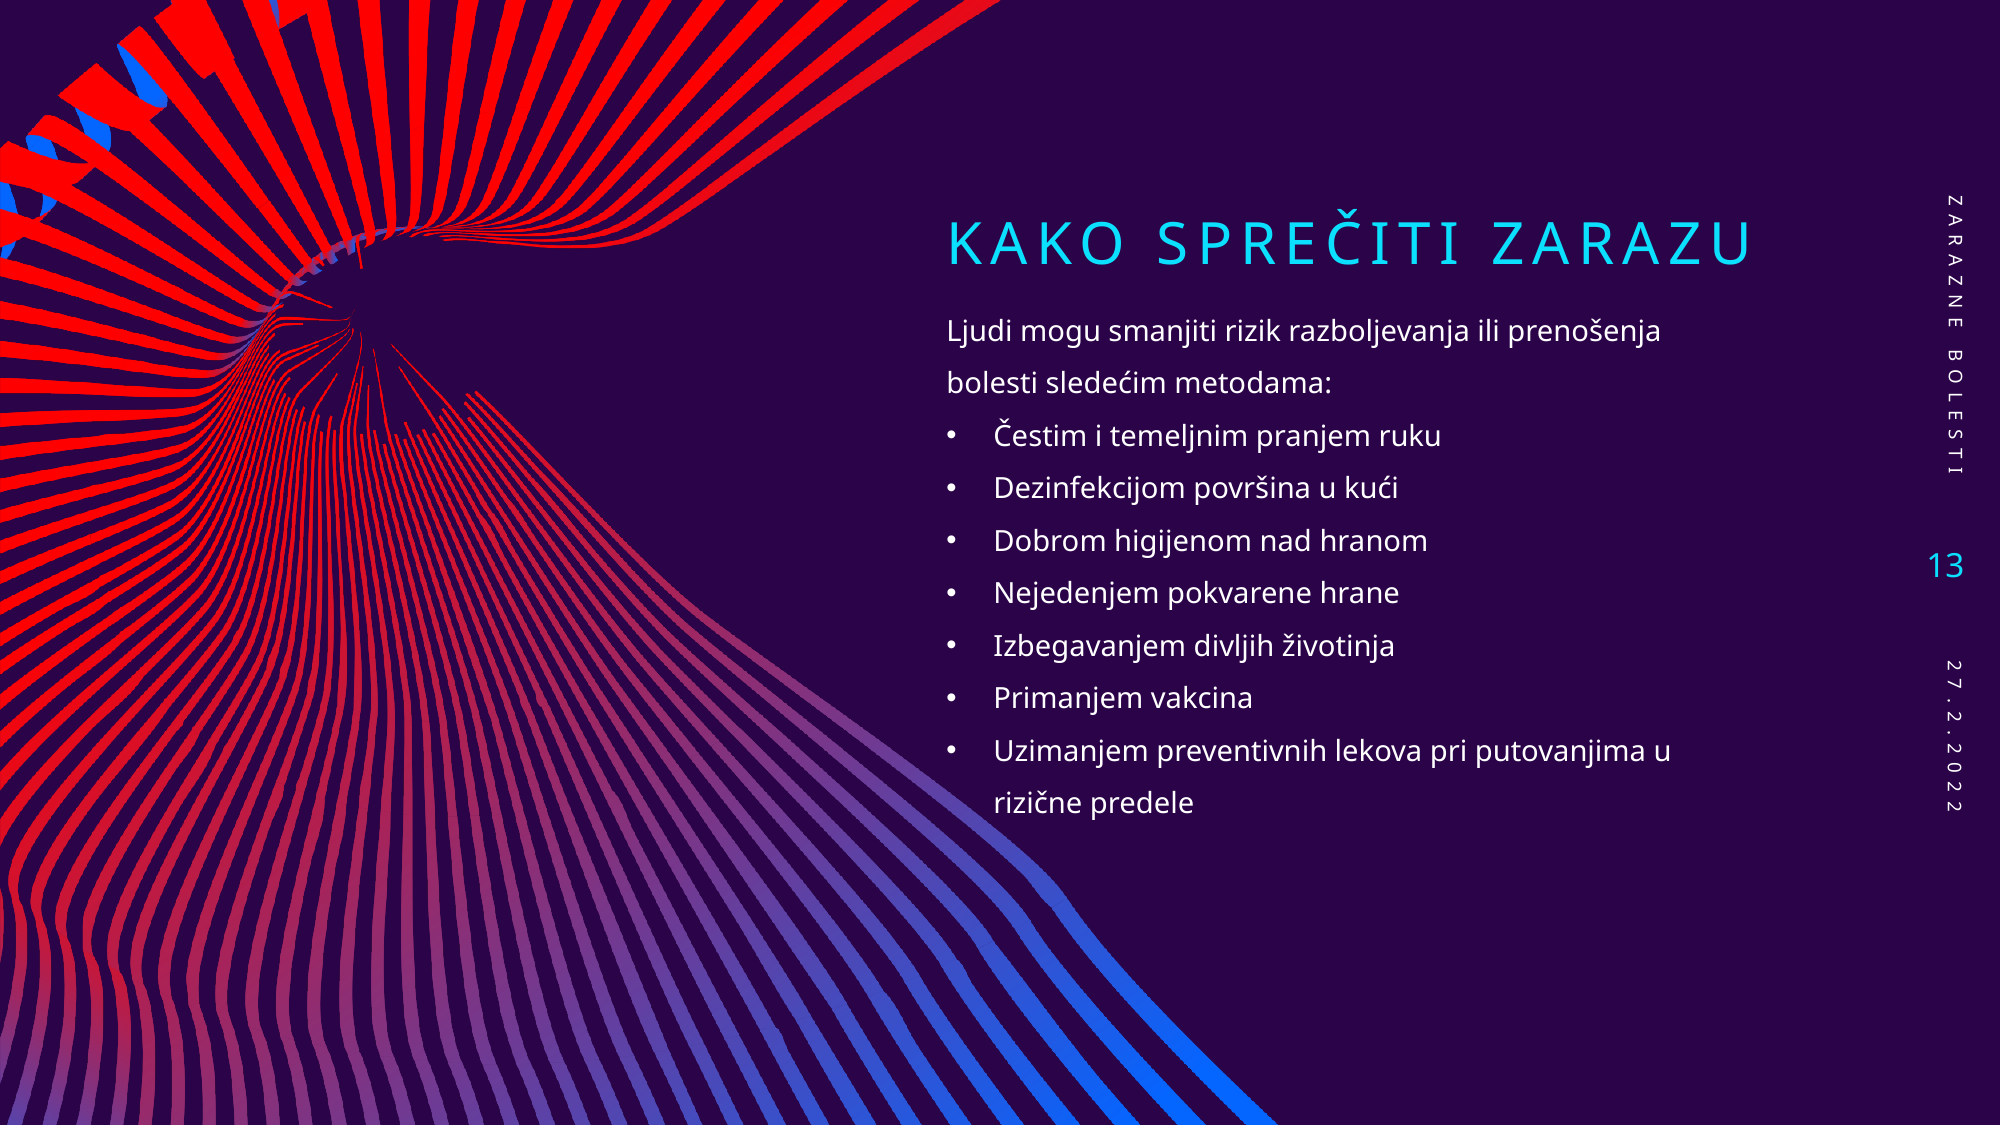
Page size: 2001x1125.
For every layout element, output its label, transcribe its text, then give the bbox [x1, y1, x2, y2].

slide_number 13 [1889, 519, 1980, 615]
footer Zarazne bolesti [1926, 33, 1987, 489]
picture [0, 0, 2000, 1125]
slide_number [1925, 645, 1986, 1080]
title Kako sprečiti zarazu [931, 206, 1773, 288]
list Ljudi mogu smanjiti rizik razboljevanja ili prenošenja bolesti sledećim metodama: Čestim i temeljnim pranjem ruku Dezinfekcijom površina u kući Dobrom higijenom nad hranom Nejedenjem pokvarene hrane Izbegavanjem divljih životinja Primanjem vakcina Uzimanjem preventivnih lekova pri putovanjima u rizične predele [931, 287, 1729, 684]
